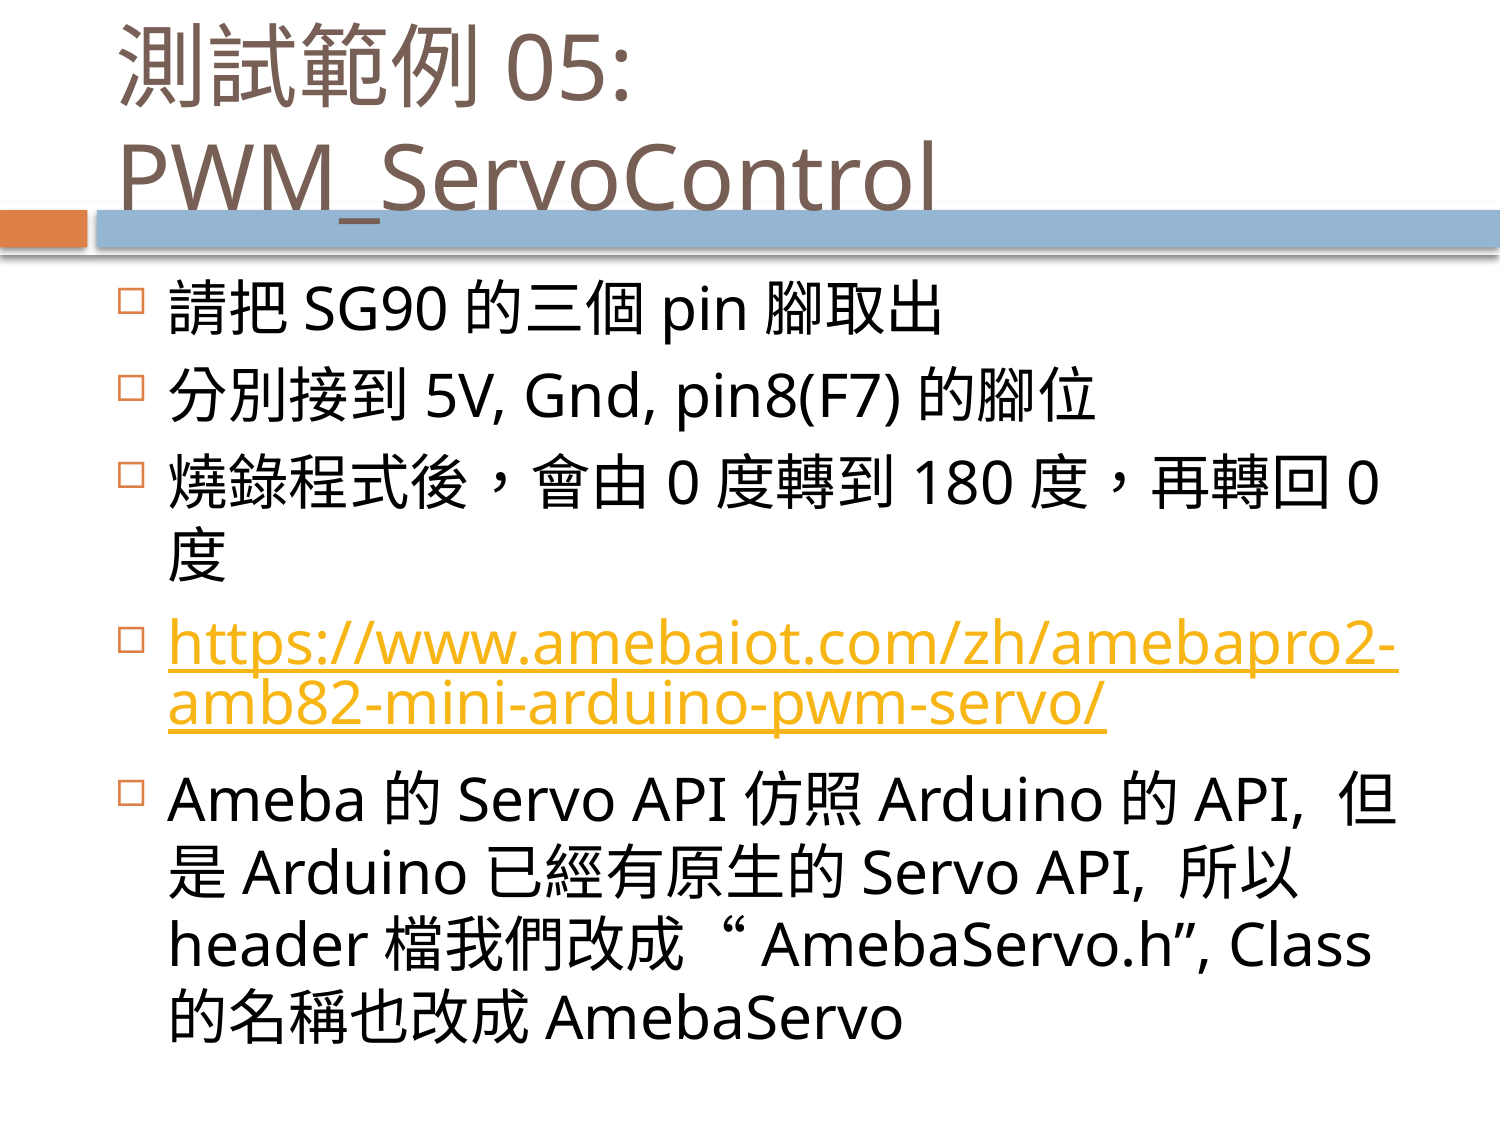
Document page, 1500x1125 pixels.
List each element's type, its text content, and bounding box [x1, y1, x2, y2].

title 測試範例05: PWM_ServoControl [100, 37, 1438, 200]
list 請把SG90的三個pin腳取出 分別接到5V, Gnd, pin8(F7)的腳位 燒錄程式後，會由0度轉到180度，再轉回0度 https://www.amebaiot.com/zh/amebapro2-amb82-mini-arduino-pwm-servo/ Ameba的Servo API仿照Arduino的API, 但是Arduino已經有原生的Servo API, 所以header檔我們改成“AmebaServo.h”, Class的名稱也改成AmebaServo [100, 262, 1438, 1000]
